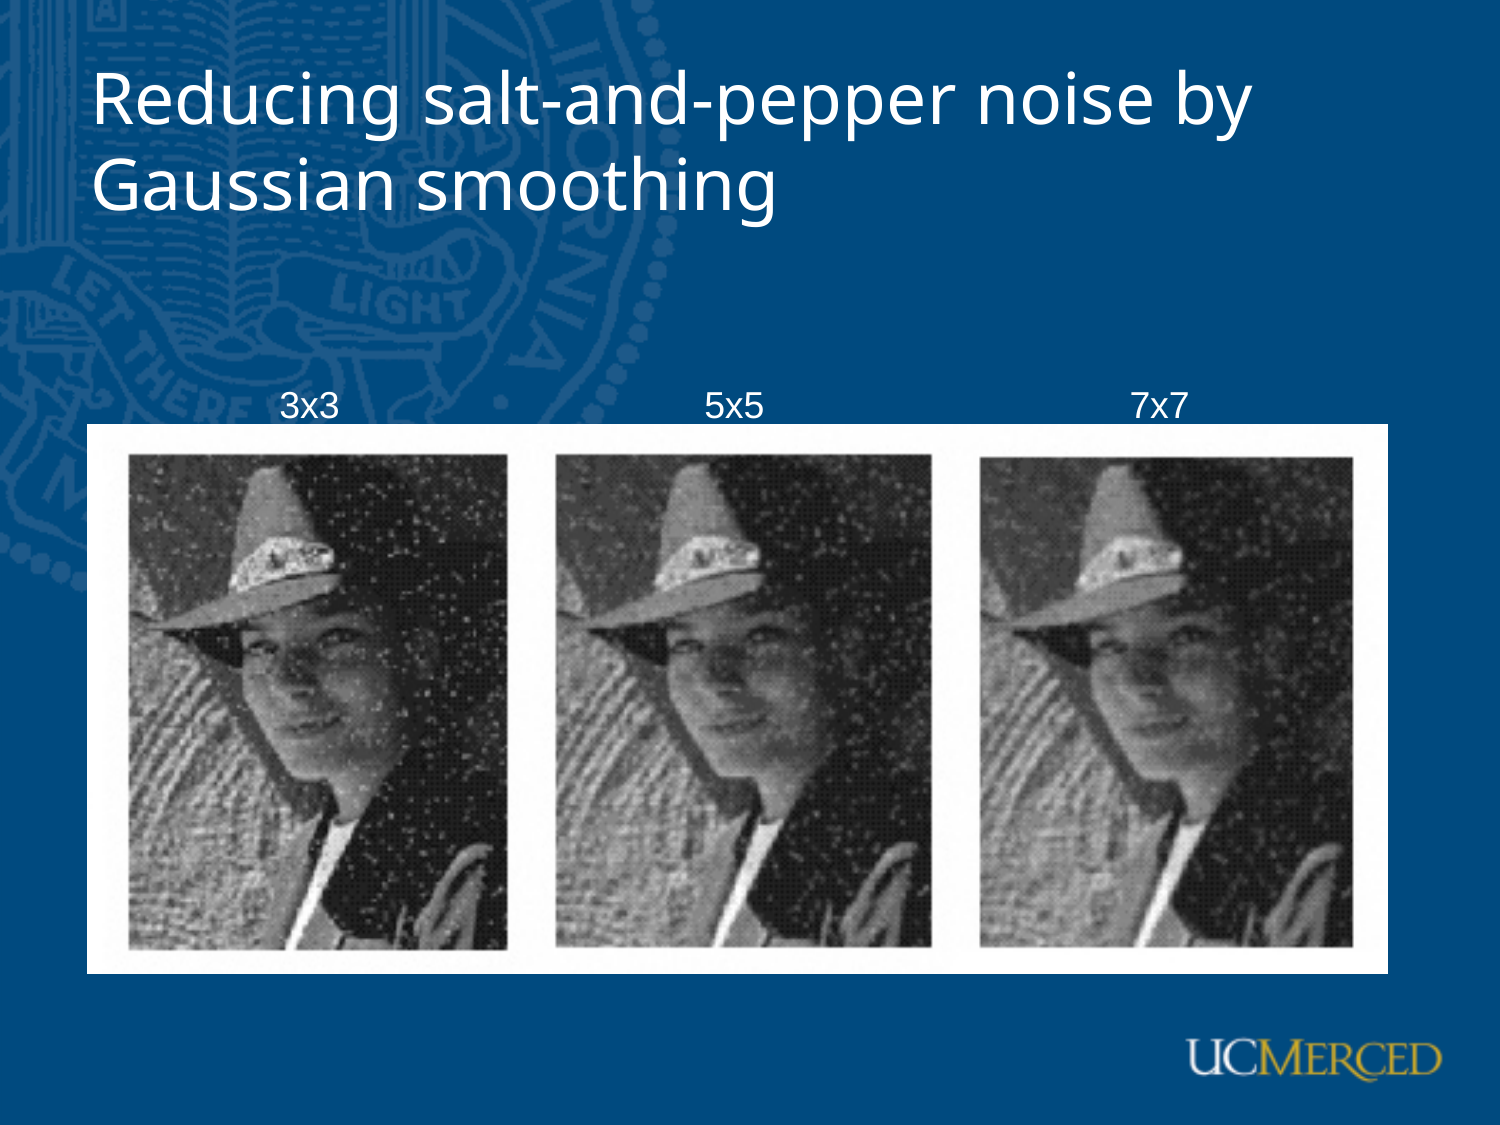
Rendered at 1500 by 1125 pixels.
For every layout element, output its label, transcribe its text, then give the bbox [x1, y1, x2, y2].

text_box 3x3 [264, 373, 355, 423]
picture [0, 0, 1500, 1125]
title Reducing salt-and-pepper noise by Gaussian smoothing [75, 45, 1425, 233]
text_box 7x7 [1114, 373, 1205, 423]
text_box 5x5 [689, 373, 780, 423]
